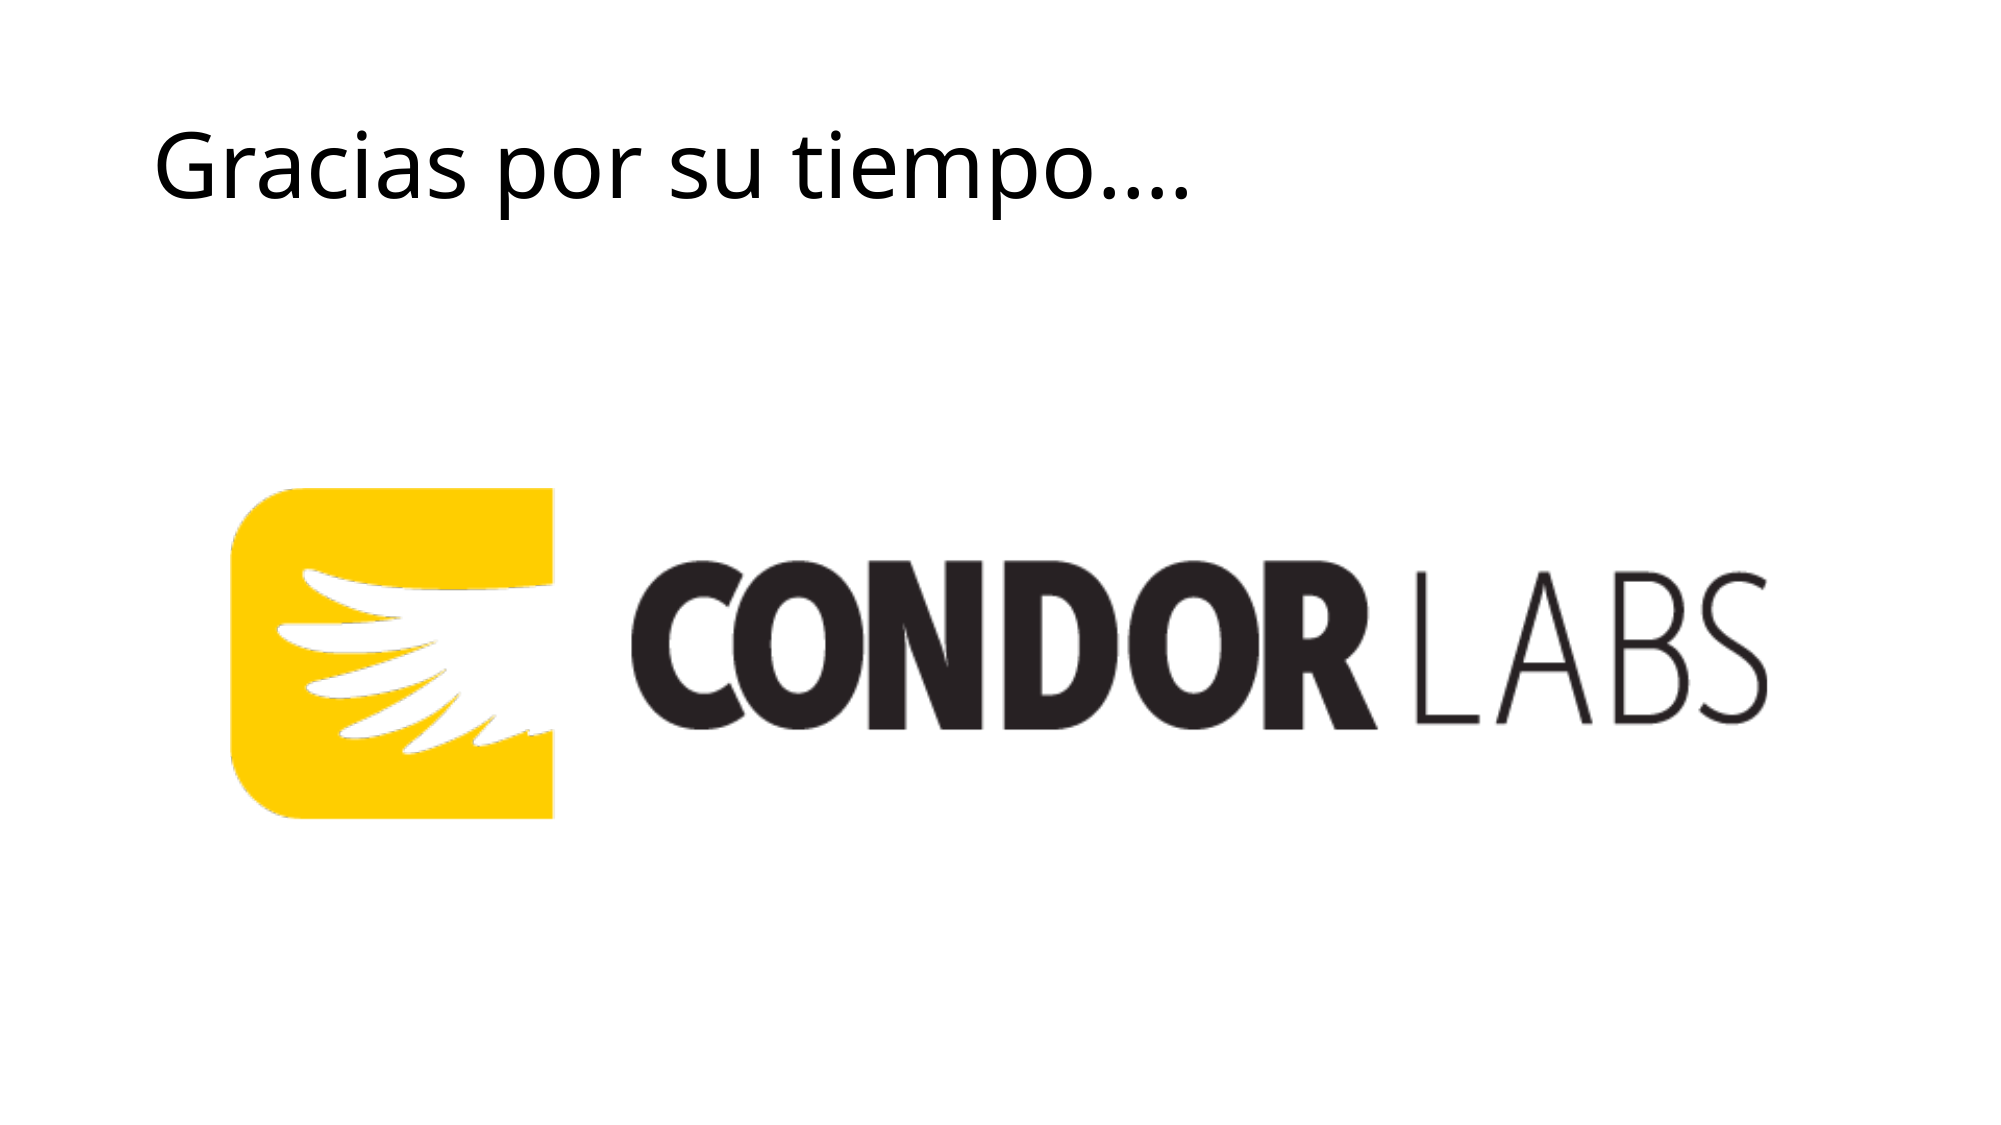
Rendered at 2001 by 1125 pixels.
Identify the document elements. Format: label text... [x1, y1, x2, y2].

title Gracias por su tiempo…. [137, 59, 1863, 278]
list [230, 488, 1770, 825]
